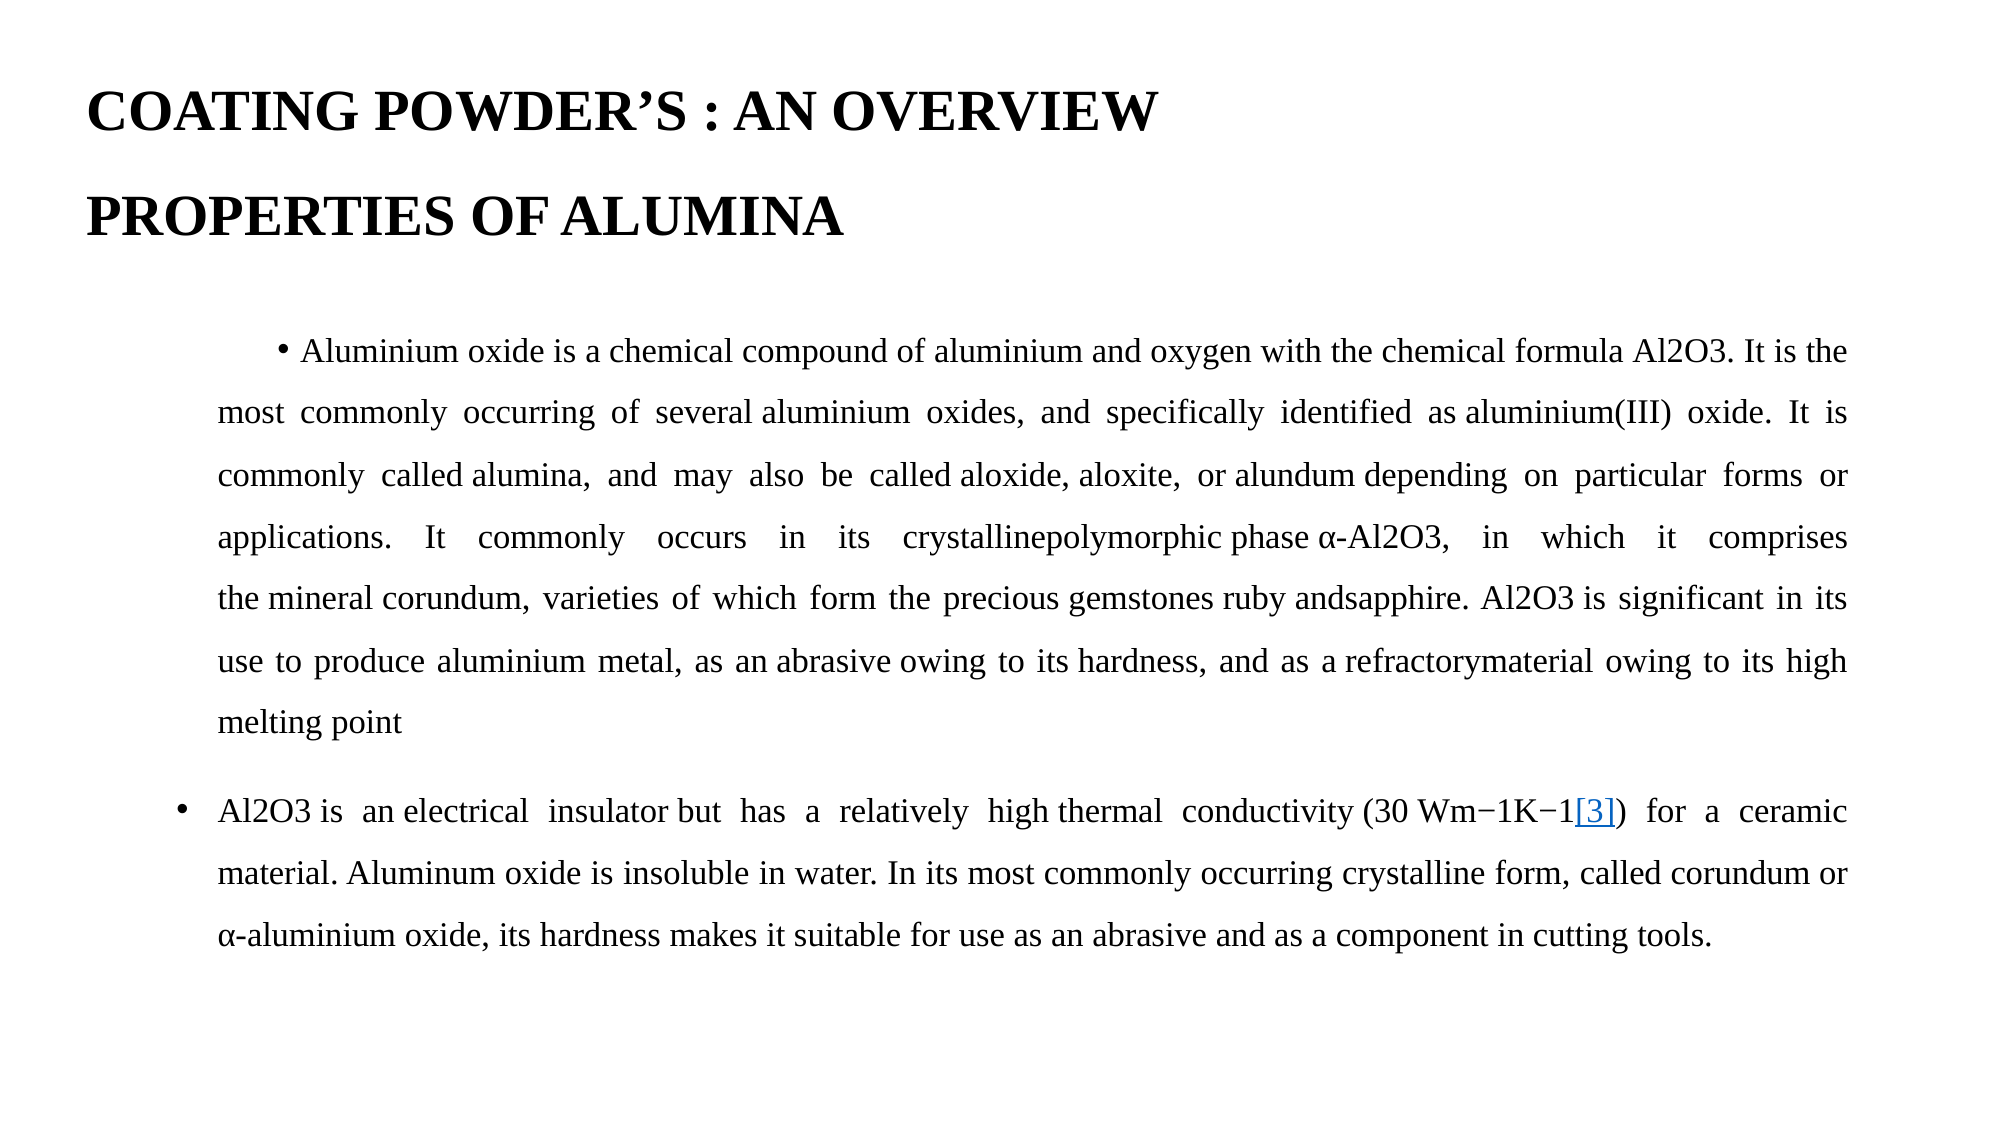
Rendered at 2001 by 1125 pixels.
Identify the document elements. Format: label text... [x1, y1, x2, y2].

list Aluminium oxide is a chemical compound of aluminium and oxygen with the chemical formula Al2O3. It is the most commonly occurring of several aluminium oxides, and specifically identified as aluminium(III) oxide. It is commonly called alumina, and may also be called aloxide, aloxite, or alundum depending on particular forms or applications. It commonly occurs in its crystallinepolymorphic phase α-Al2O3, in which it comprises the mineral corundum, varieties of which form the precious gemstones ruby andsapphire. Al2O3 is significant in its use to produce aluminium metal, as an abrasive owing to its hardness, and as a refractorymaterial owing to its high melting point Al2O3 is an electrical insulator but has a relatively high thermal conductivity (30 Wm−1K−1[3]) for a ceramic material. Aluminum oxide is insoluble in water. In its most commonly occurring crystalline form, called corundum or α-aluminium oxide, its hardness makes it suitable for use as an abrasive and as a component in cutting tools. [137, 299, 1863, 1014]
title COATING POWDER’S : AN OVERVIEW PROPERTIES OF ALUMINA [71, 68, 1332, 286]
